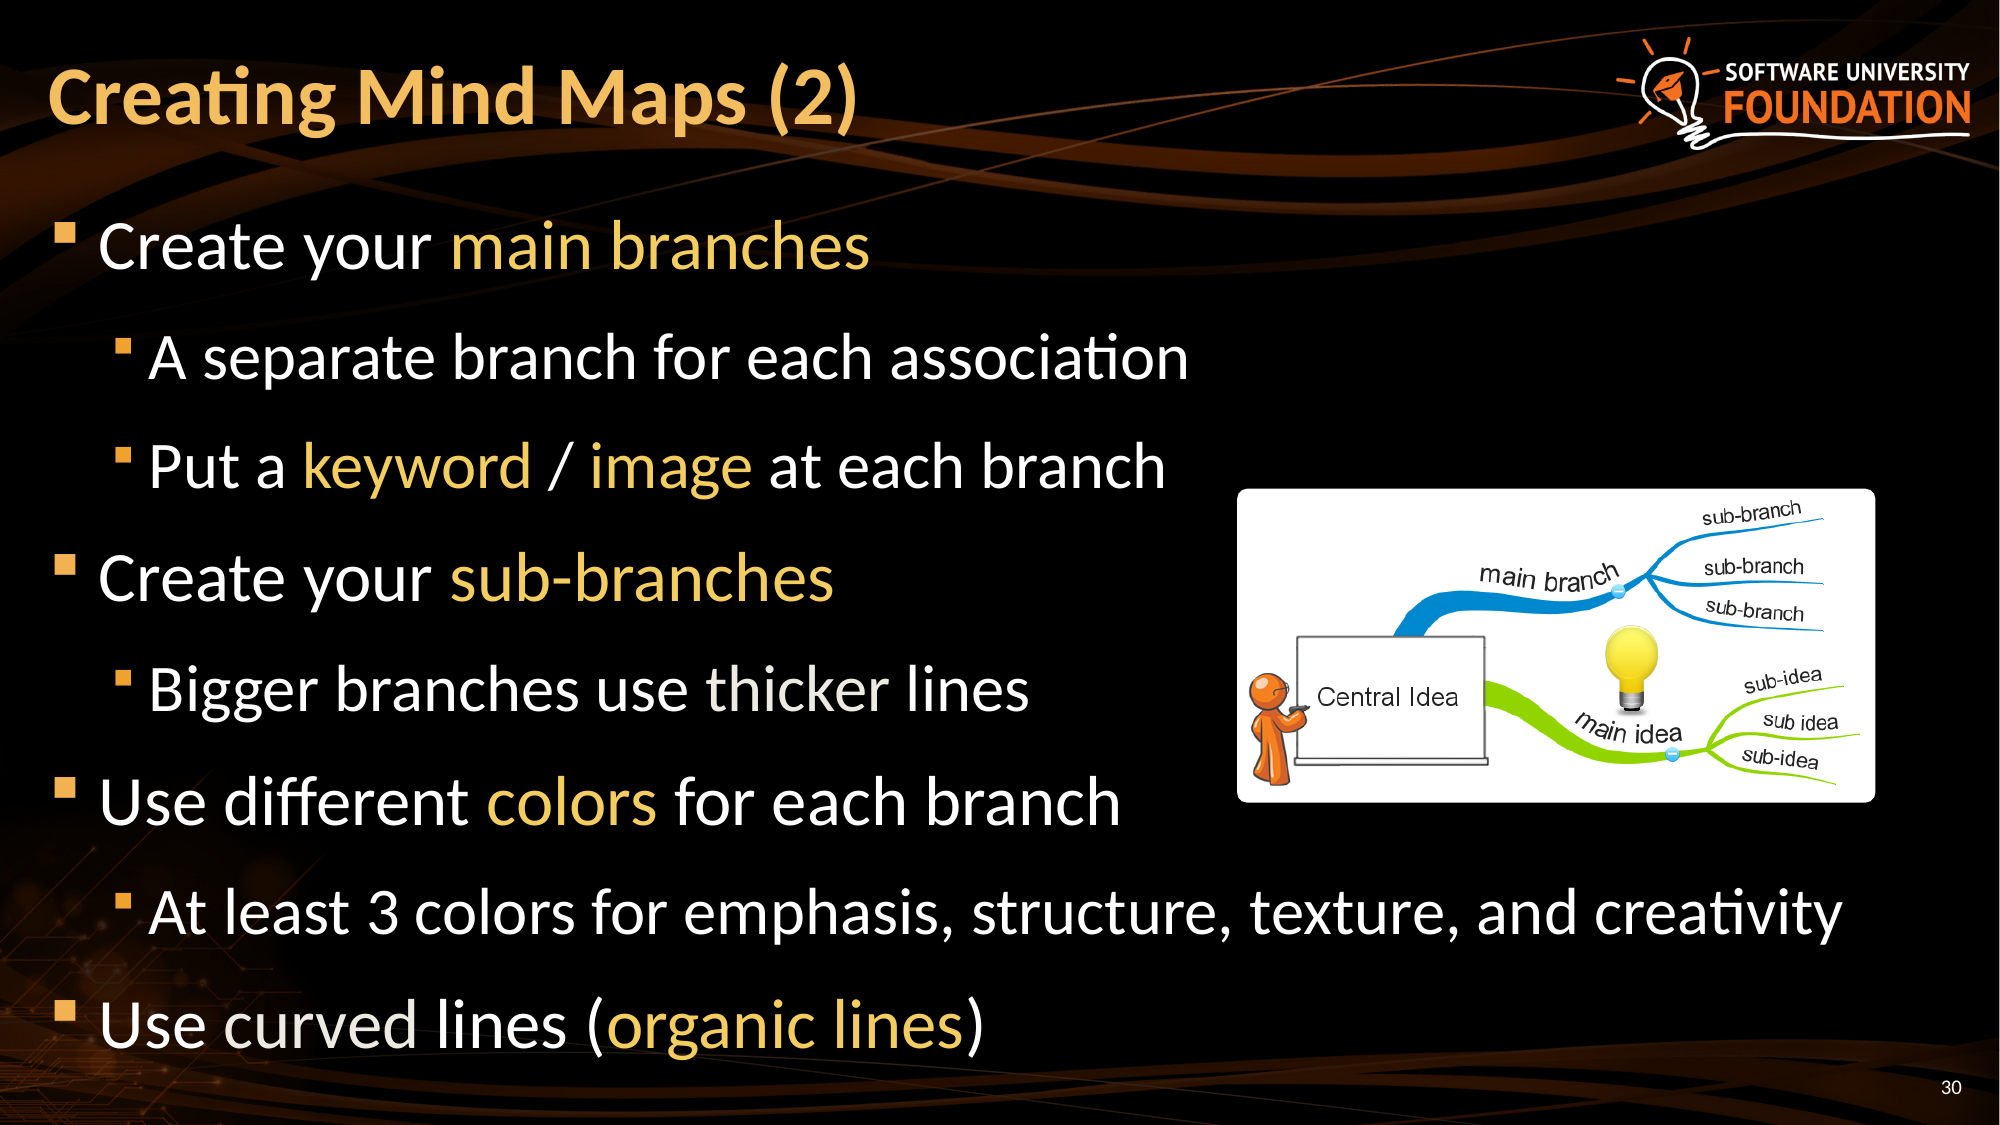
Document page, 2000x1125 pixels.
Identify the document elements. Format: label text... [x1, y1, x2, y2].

list Create your main branches A separate branch for each association Put a keyword / image at each branch Create your sub-branches Bigger branches use thicker lines Use different colors for each branch At least 3 colors for emphasis, structure, texture, and creativity Use curved lines (organic lines) [31, 188, 1968, 1103]
title Creating Mind Maps (2) [30, 6, 1602, 189]
picture [0, 0, 2000, 1125]
